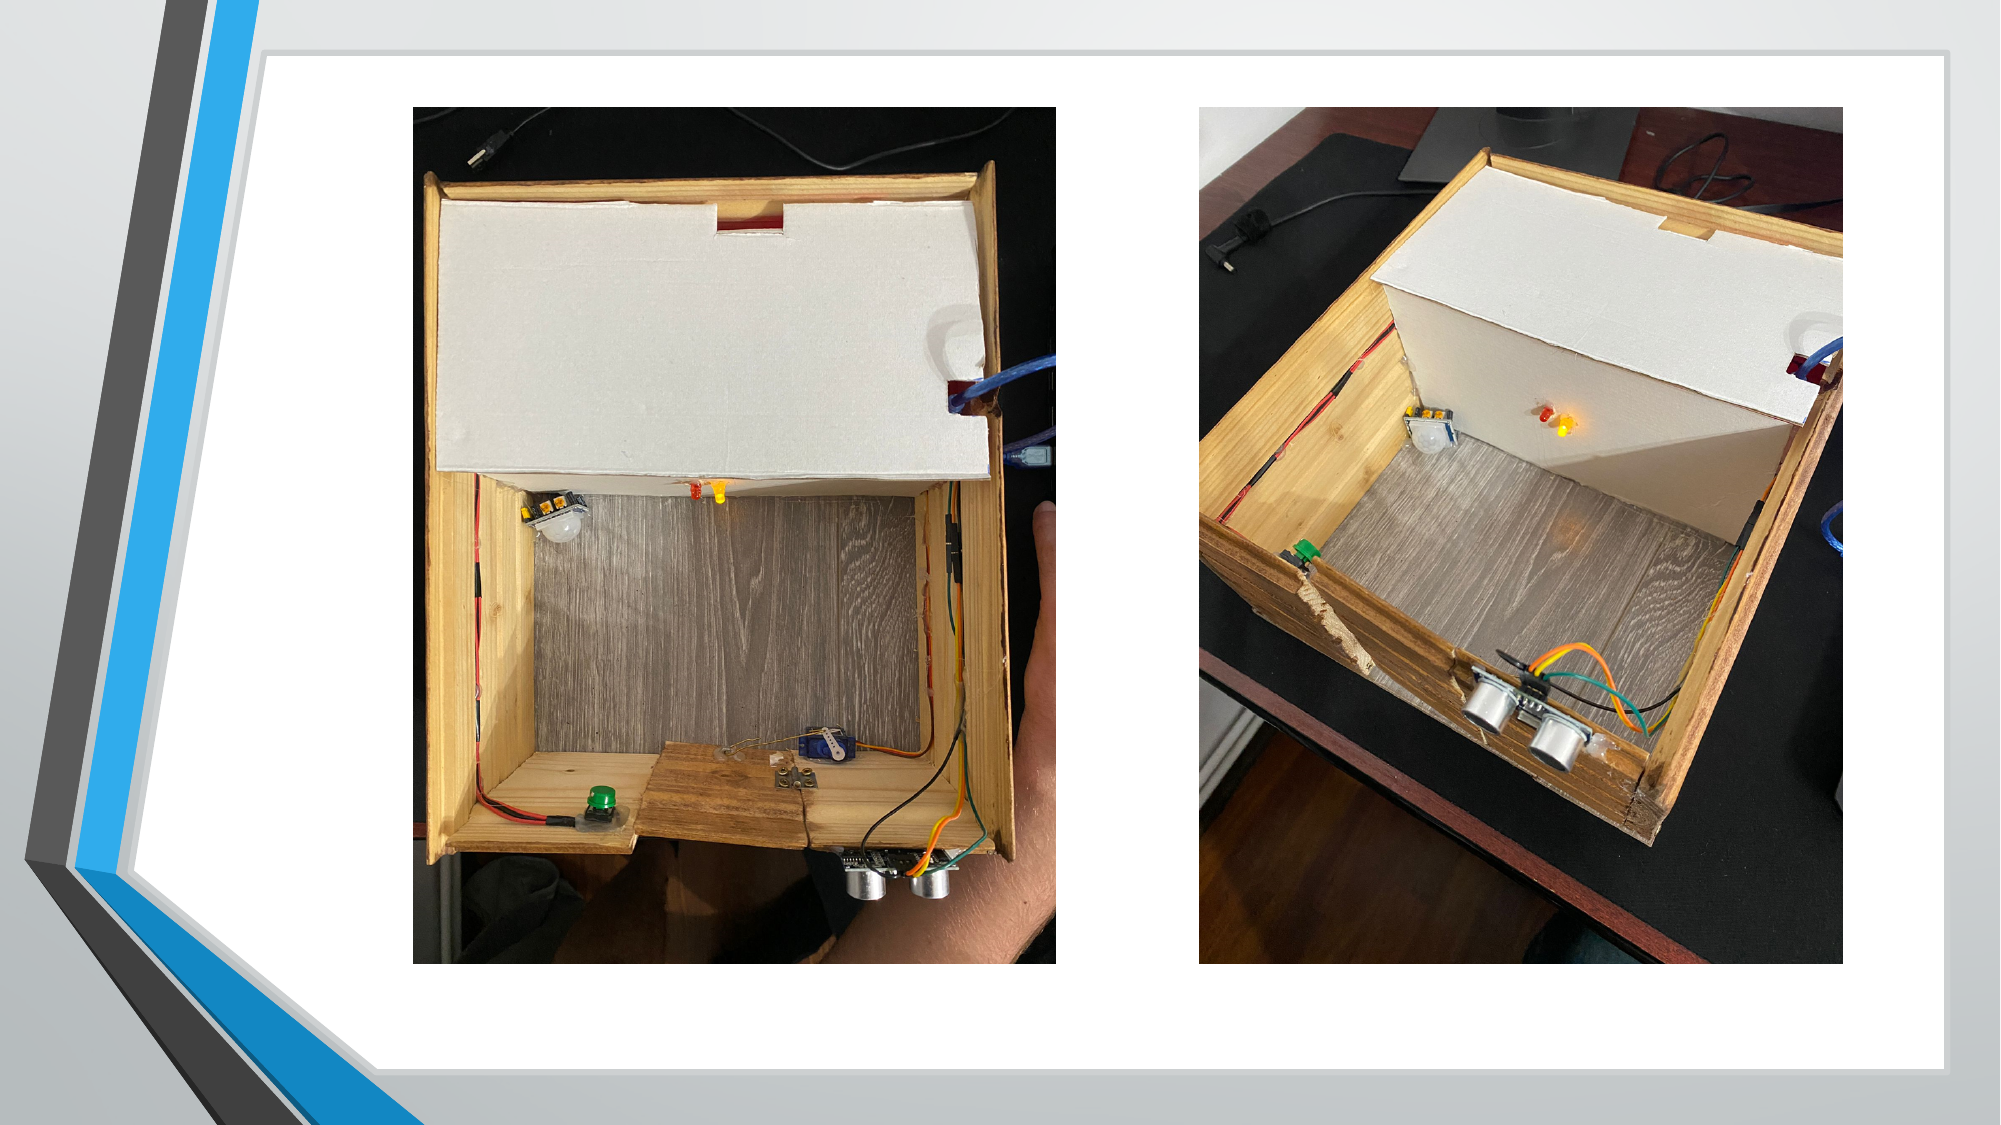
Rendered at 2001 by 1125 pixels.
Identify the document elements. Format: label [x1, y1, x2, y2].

text_box [425, 51, 1949, 1074]
picture [412, 106, 1056, 964]
picture [1199, 106, 1843, 964]
text_box [24, 0, 425, 1125]
